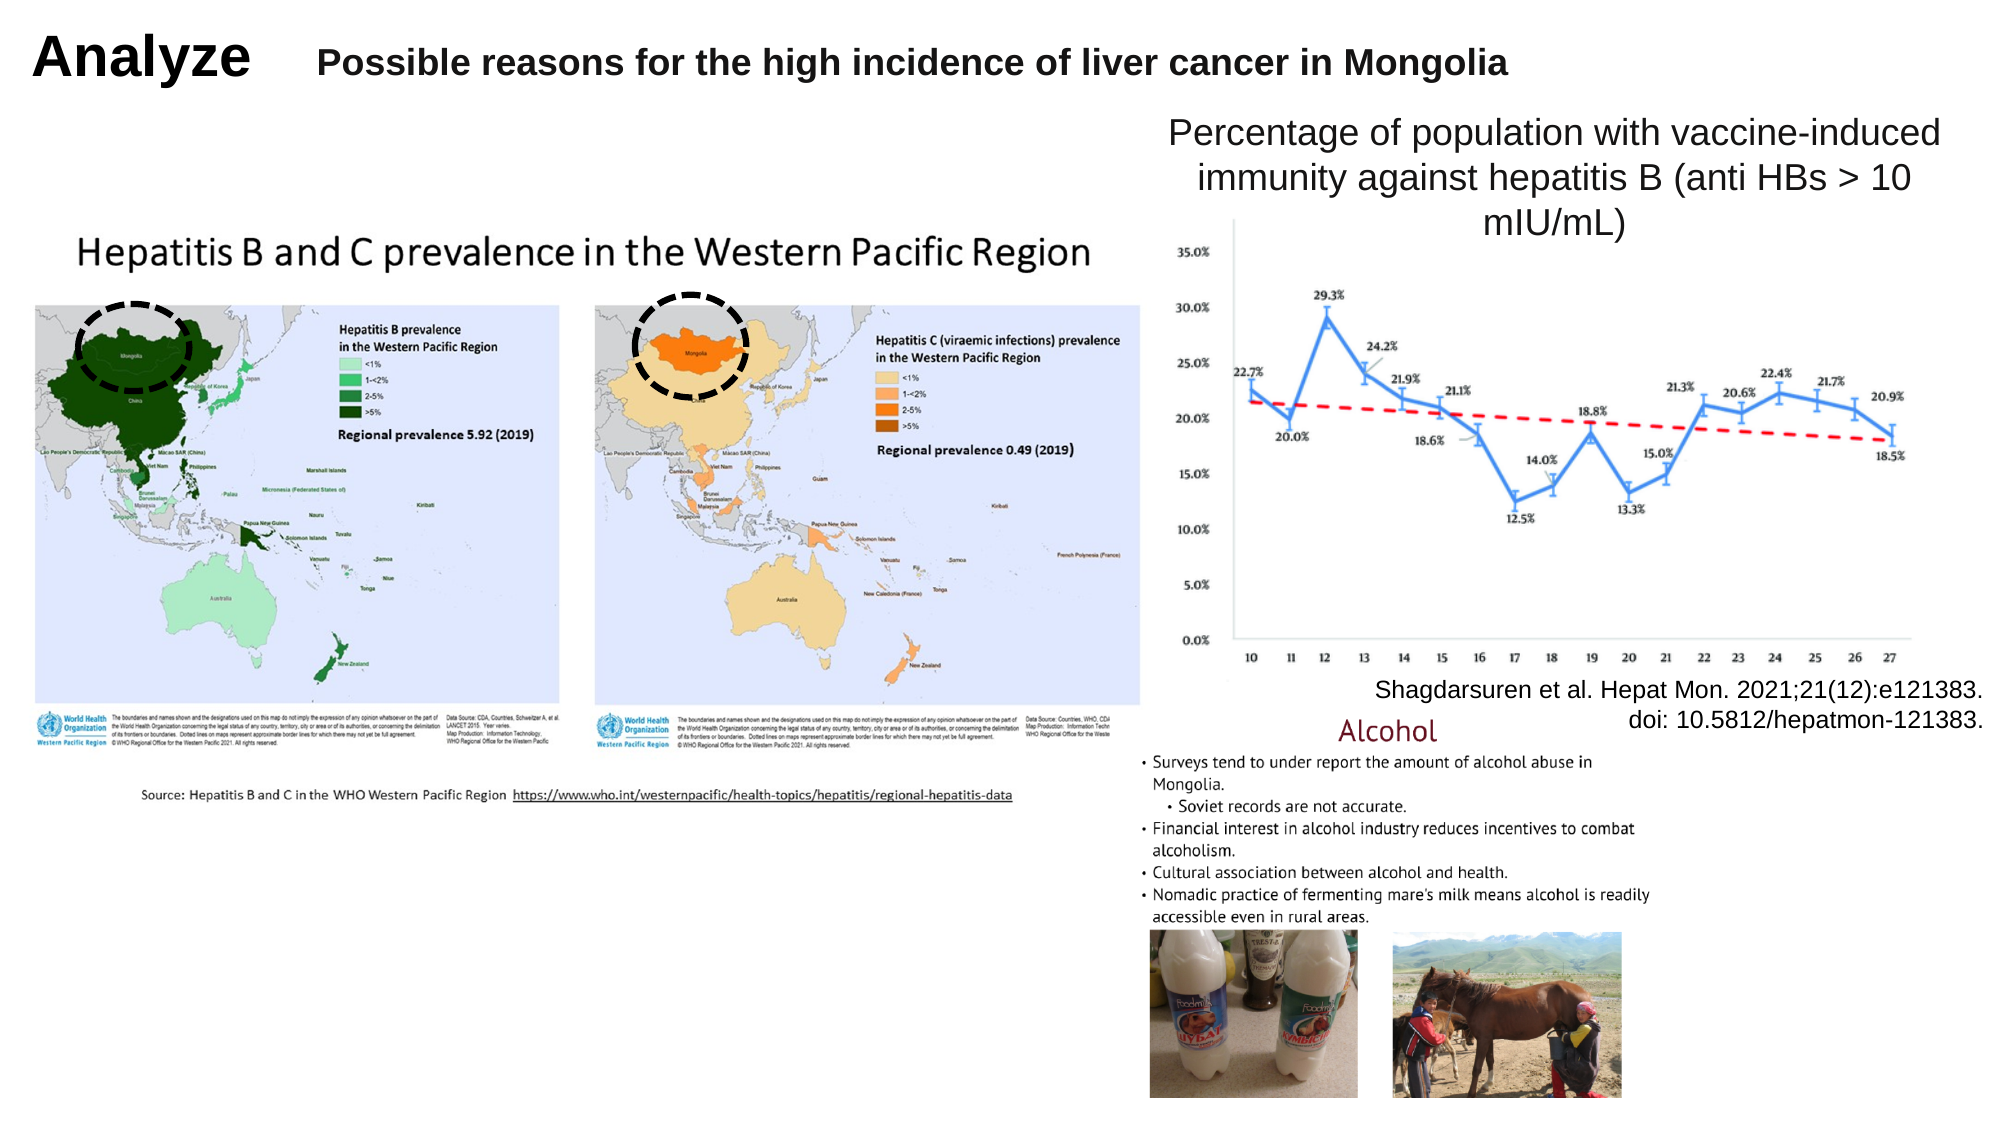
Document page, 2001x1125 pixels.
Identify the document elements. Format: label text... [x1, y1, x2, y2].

picture [1154, 196, 1930, 682]
text_box Possible reasons for the high incidence of liver cancer in Mongolia [301, 30, 1580, 91]
picture [1109, 710, 1681, 1098]
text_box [0, 196, 1180, 846]
text_box Shagdarsuren et al. Hepat Mon. 2021;21(12):e121383. doi: 10.5812/hepatmon-121383. [1332, 666, 2000, 742]
text_box Analyze [17, 10, 281, 96]
text_box Percentage of population with vaccine-induced immunity against hepatitis B (anti HBs > 10 mIU/mL) [1109, 100, 2000, 251]
